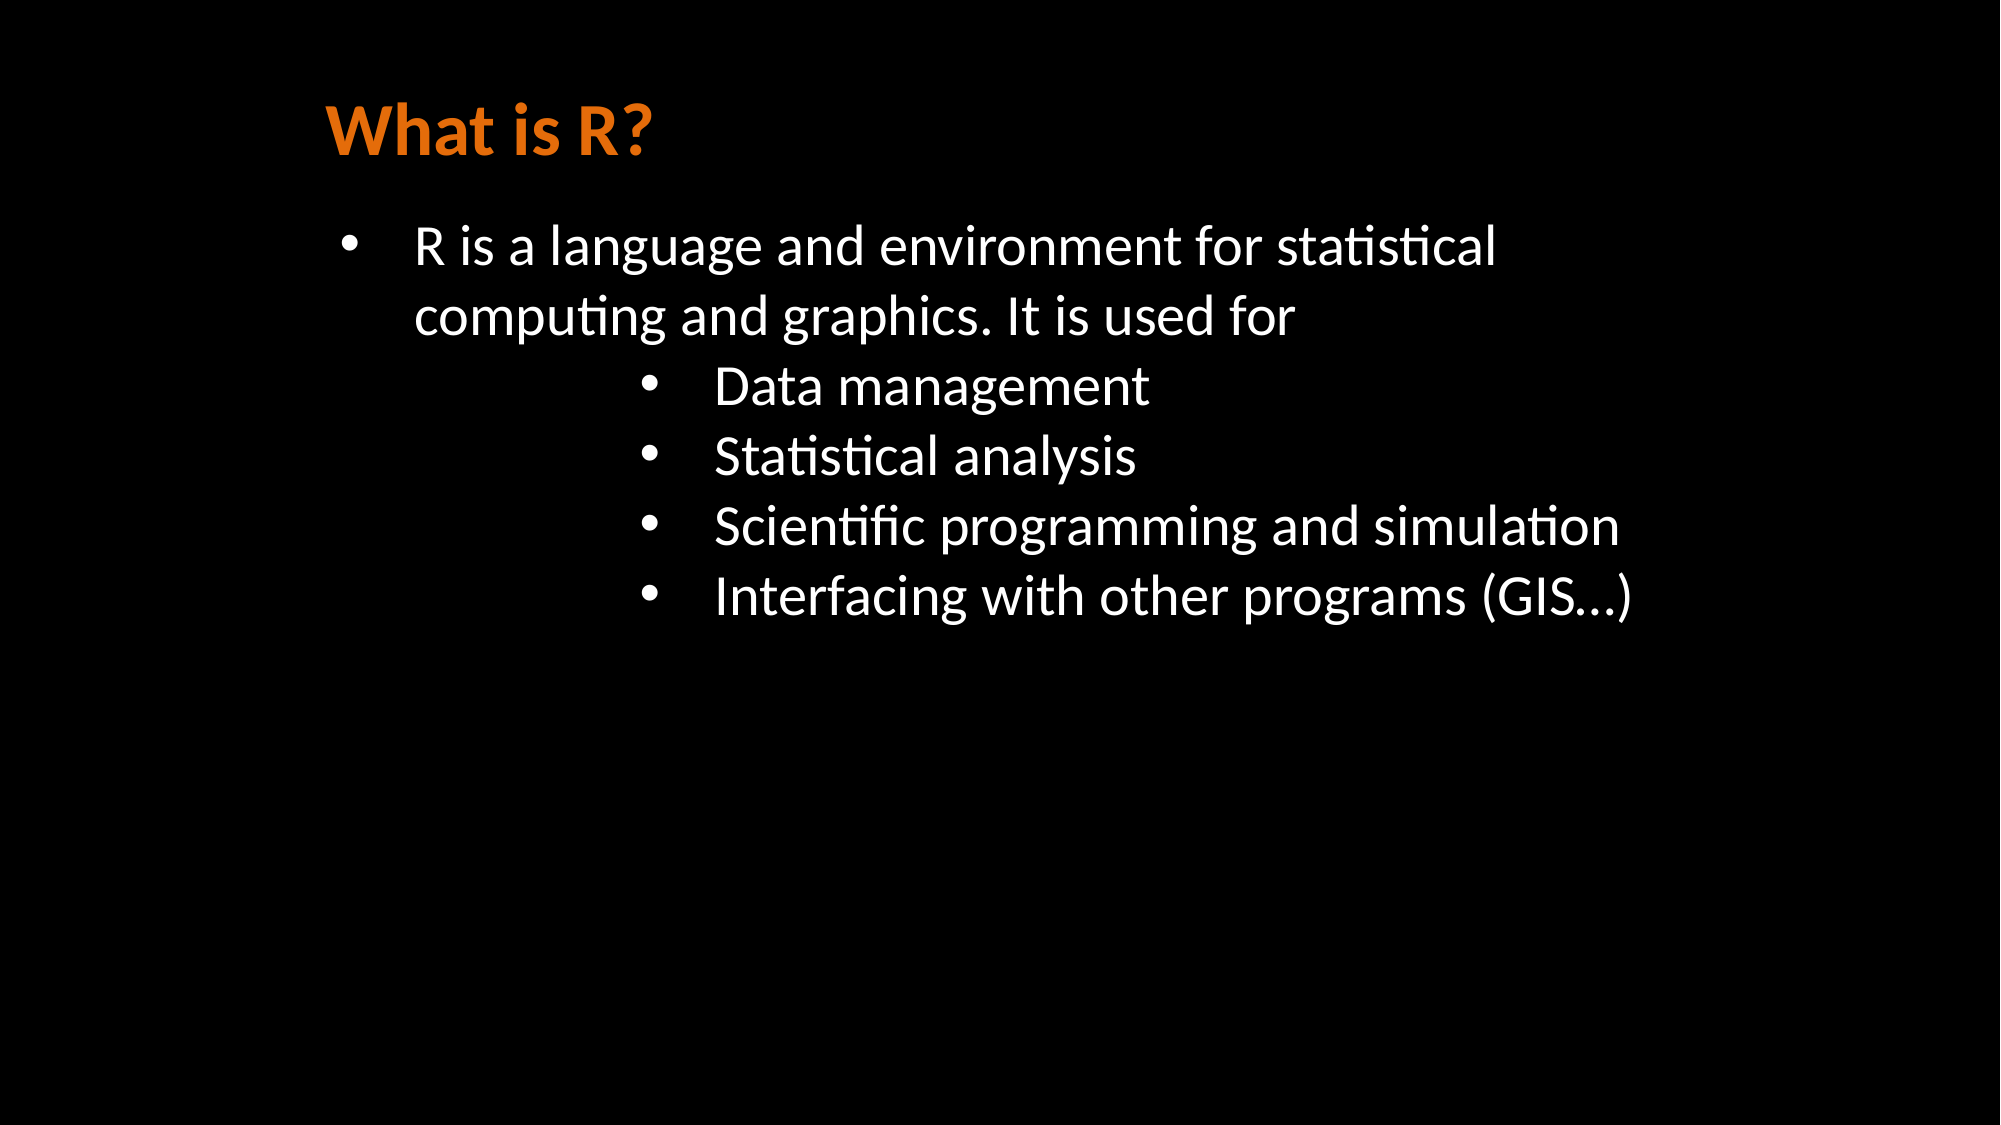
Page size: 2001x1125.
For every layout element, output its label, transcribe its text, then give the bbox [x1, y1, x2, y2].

text_box What is R? [310, 72, 671, 178]
text_box R is a language and environment for statistical computing and graphics. It is used for Data management Statistical analysis Scientific programming and simulation Interfacing with other programs (GIS…) [324, 200, 1675, 705]
